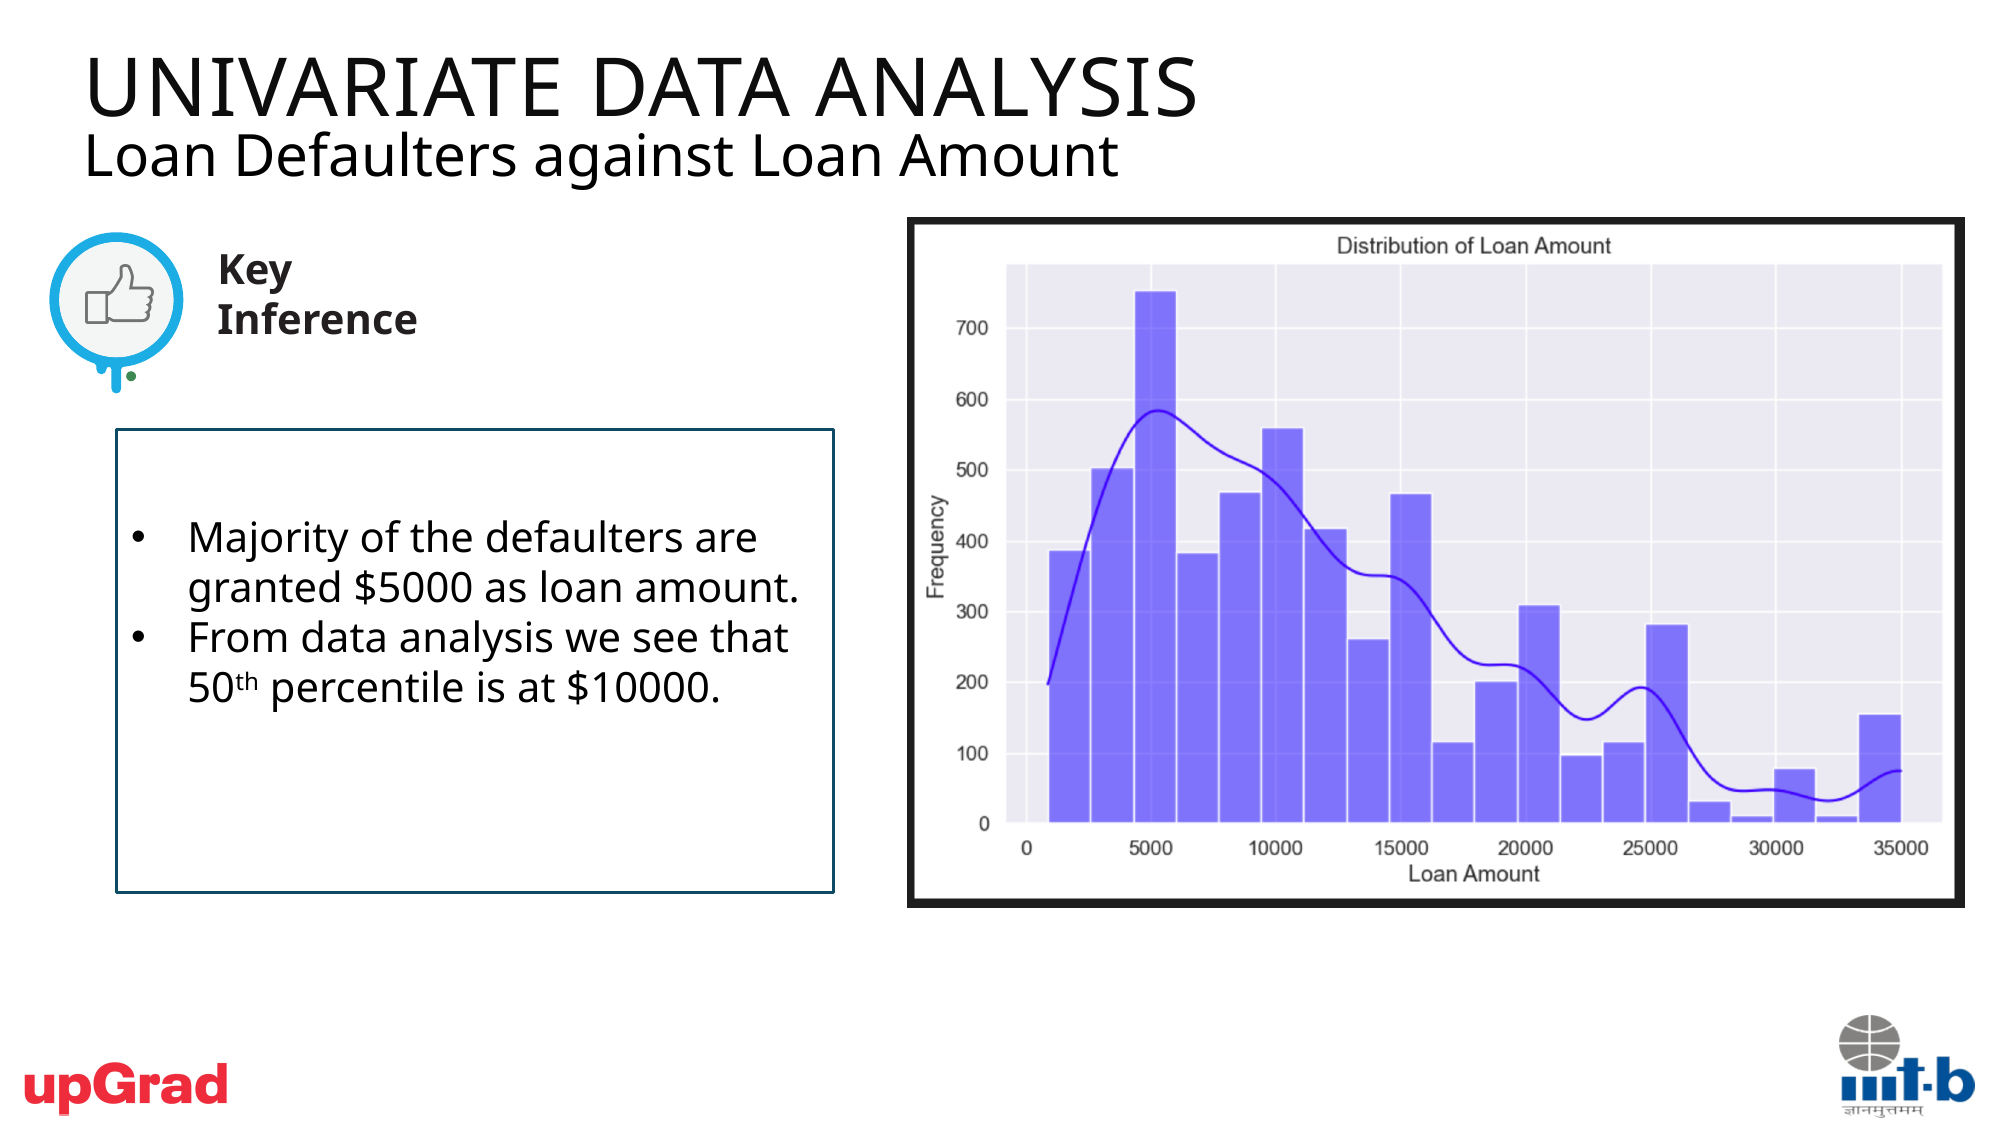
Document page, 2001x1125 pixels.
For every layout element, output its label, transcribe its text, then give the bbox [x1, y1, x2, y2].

text_box [59, 242, 174, 358]
text_box [126, 371, 137, 382]
text_box Key Inference [210, 235, 497, 350]
picture [907, 217, 1965, 908]
picture [85, 263, 154, 325]
picture [24, 1062, 227, 1116]
text_box [49, 232, 184, 394]
text_box Loan Defaulters against Loan Amount [68, 110, 1167, 196]
text_box Univariate Data Analysis [68, 46, 1664, 141]
text_box Majority of the defaulters are granted $5000 as loan amount. From data analysis we see that 50th percentile is at $10000. [115, 428, 835, 894]
picture [1839, 1015, 1975, 1118]
